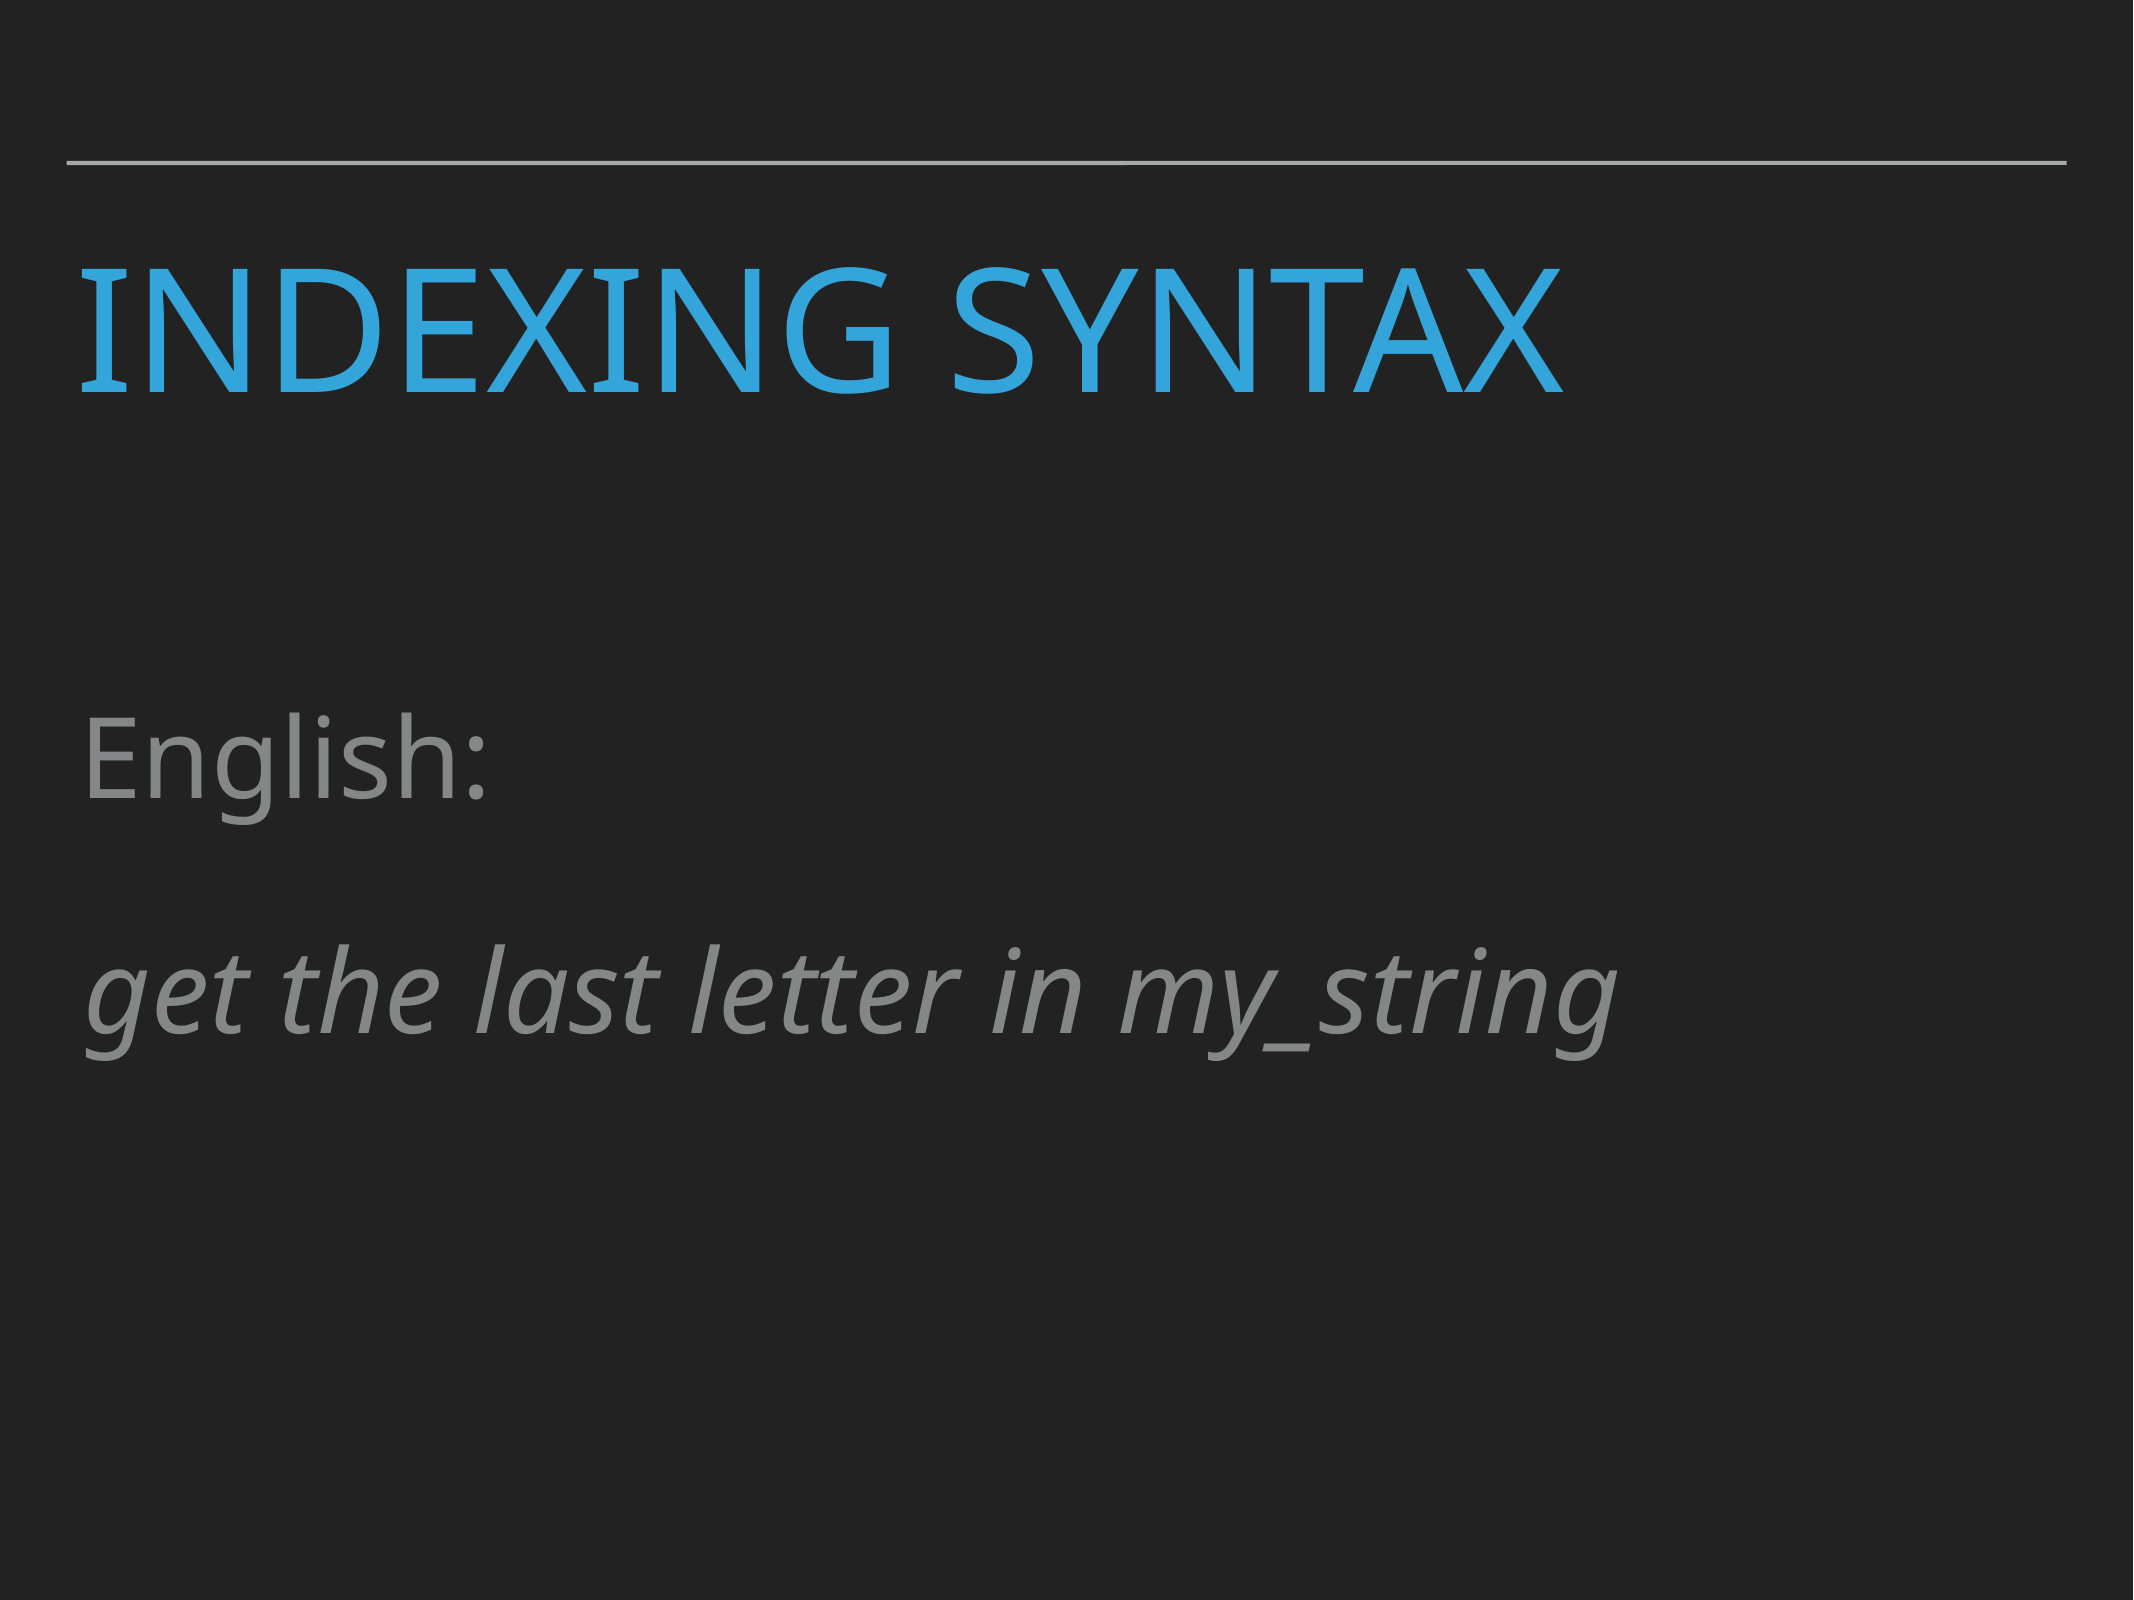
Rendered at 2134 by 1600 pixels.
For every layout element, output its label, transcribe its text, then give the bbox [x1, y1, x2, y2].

text_box get the last letter in my_string [75, 908, 2062, 1065]
title Indexing Syntax [66, 251, 2068, 445]
text_box English: [71, 677, 501, 830]
